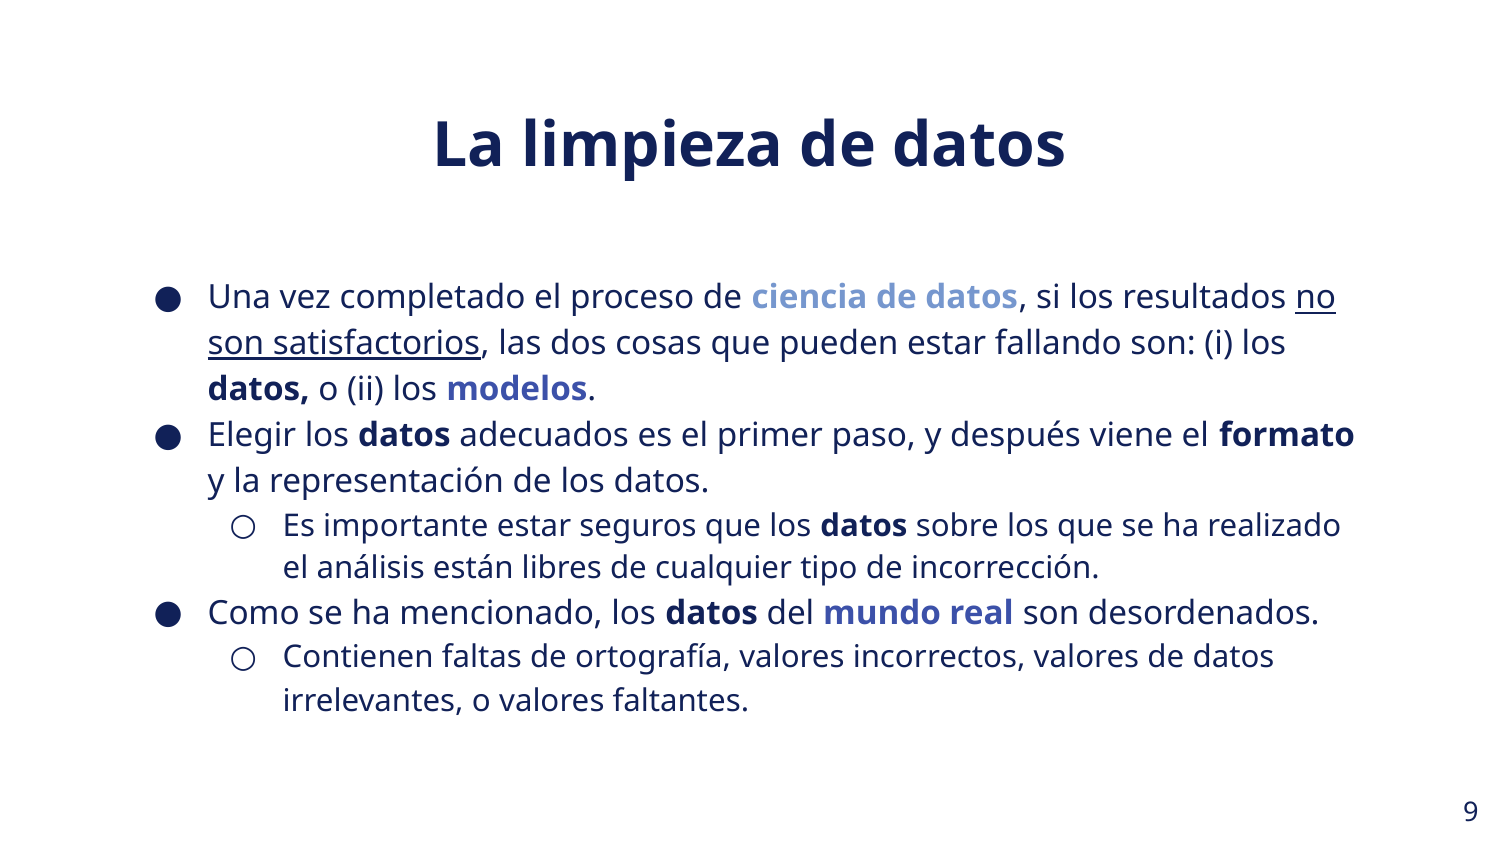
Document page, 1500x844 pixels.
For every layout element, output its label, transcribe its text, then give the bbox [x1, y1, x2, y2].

text_box Una vez completado el proceso de ciencia de datos, si los resultados no son satisfactorios, las dos cosas que pueden estar fallando son: (i) los datos, o (ii) los modelos. Elegir los datos adecuados es el primer paso, y después viene el formato y la representación de los datos. Es importante estar seguros que los datos sobre los que se ha realizado el análisis están libres de cualquier tipo de incorrección. Como se ha mencionado, los datos del mundo real son desordenados. Contienen faltas de ortografía, valores incorrectos, valores de datos irrelevantes, o valores faltantes. [117, 254, 1382, 762]
slide_number ‹#› [1403, 779, 1494, 844]
text_box La limpieza de datos [117, 88, 1382, 183]
